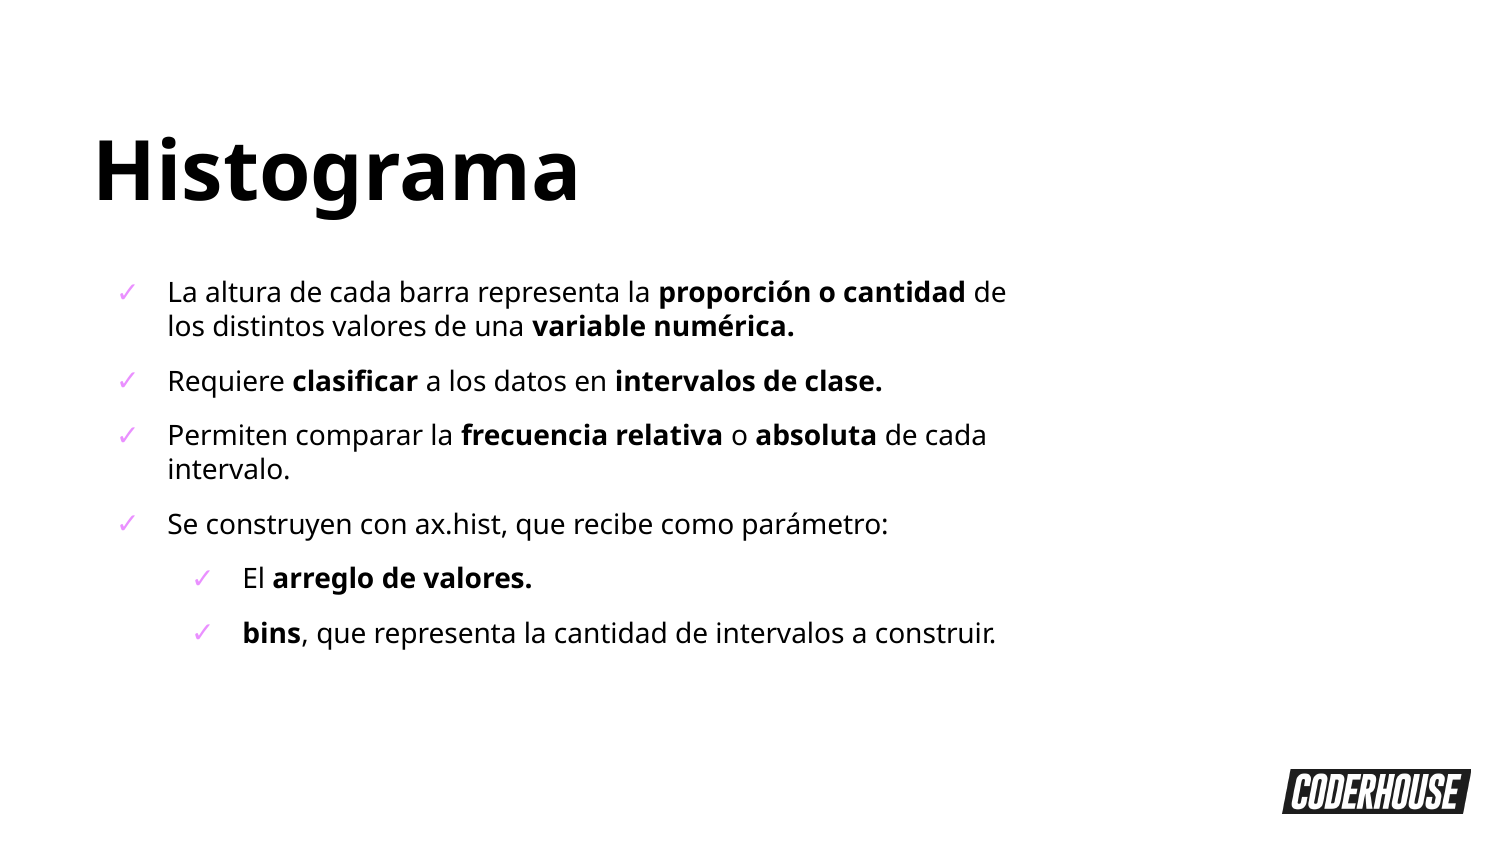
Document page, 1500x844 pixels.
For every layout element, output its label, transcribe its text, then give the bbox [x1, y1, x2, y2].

picture [1281, 769, 1471, 814]
text_box La altura de cada barra representa la proporción o cantidad de los distintos valores de una variable numérica. Requiere clasificar a los datos en intervalos de clase. Permiten comparar la frecuencia relativa o absoluta de cada intervalo. Se construyen con ax.hist, que recibe como parámetro: El arreglo de valores. bins, que representa la cantidad de intervalos a construir. [77, 259, 1023, 828]
text_box Histograma [77, 101, 1414, 232]
